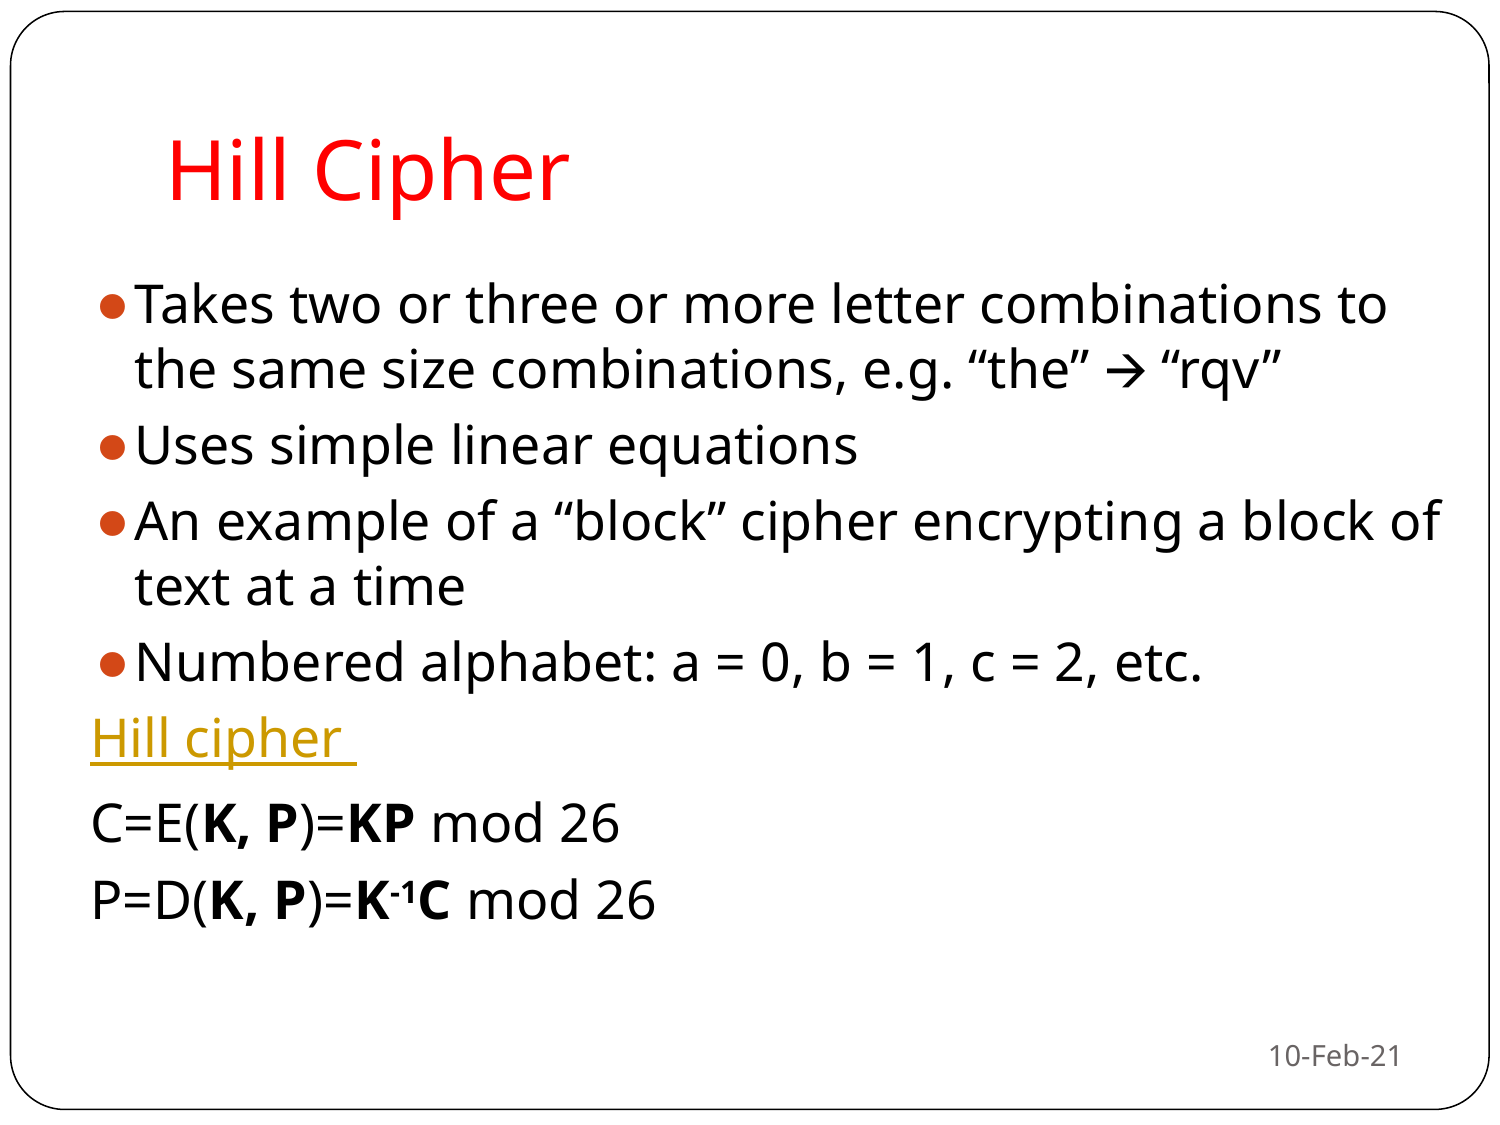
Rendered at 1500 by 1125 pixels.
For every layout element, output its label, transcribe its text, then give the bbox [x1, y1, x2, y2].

title Hill Cipher [150, 45, 1425, 233]
list Takes two or three or more letter combinations to the same size combinations, e.g. “the” 🡪 “rqv” Uses simple linear equations An example of a “block” cipher encrypting a block of text at a time Numbered alphabet: a = 0, b = 1, c = 2, etc. Hill cipher C=E(K, P)=KP mod 26 P=D(K, P)=K-1C mod 26 [75, 262, 1463, 1005]
slide_number 10-Feb-21 [1012, 1015, 1419, 1094]
